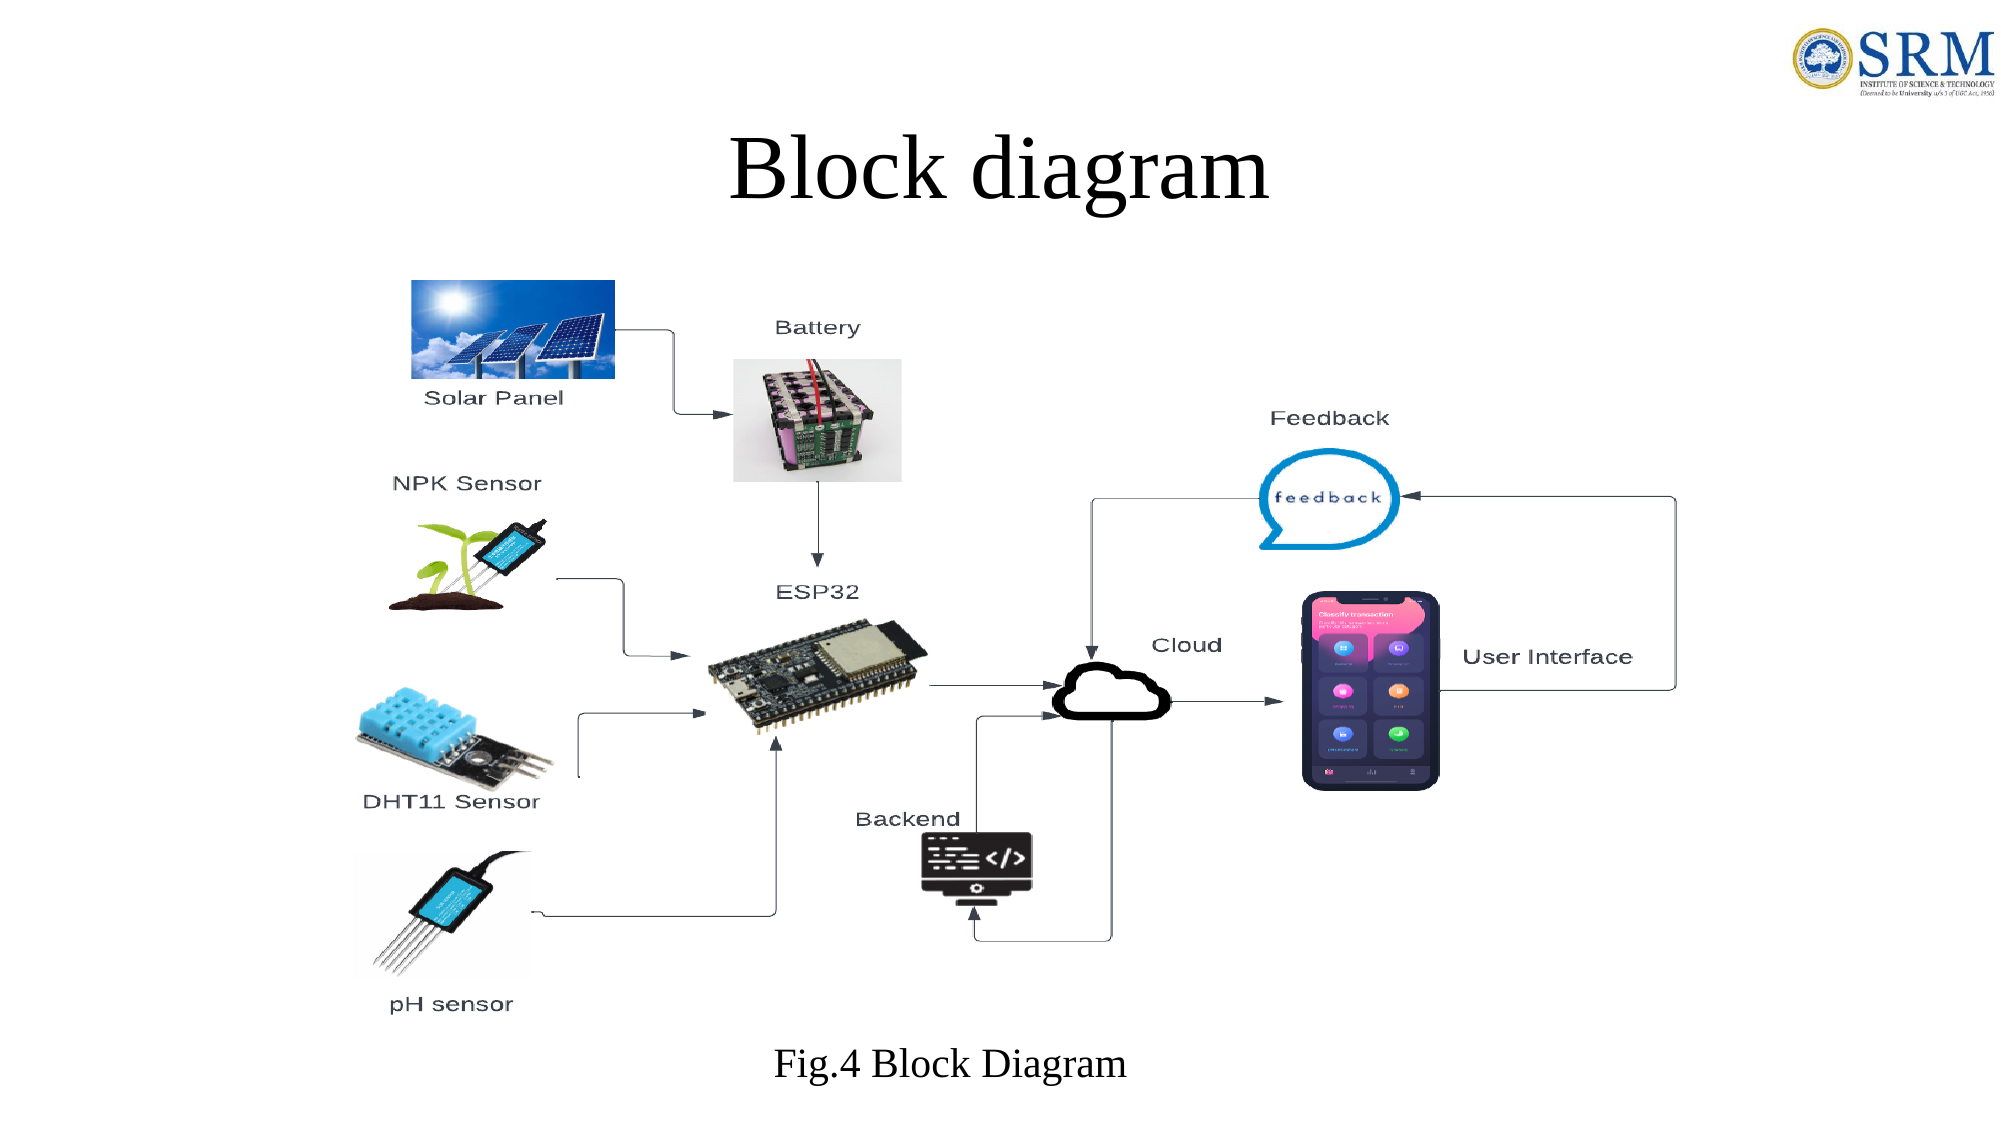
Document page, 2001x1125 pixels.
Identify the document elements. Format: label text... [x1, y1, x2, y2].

picture [1784, 0, 2000, 124]
picture [254, 244, 1746, 1069]
title Block diagram [137, 59, 1863, 278]
